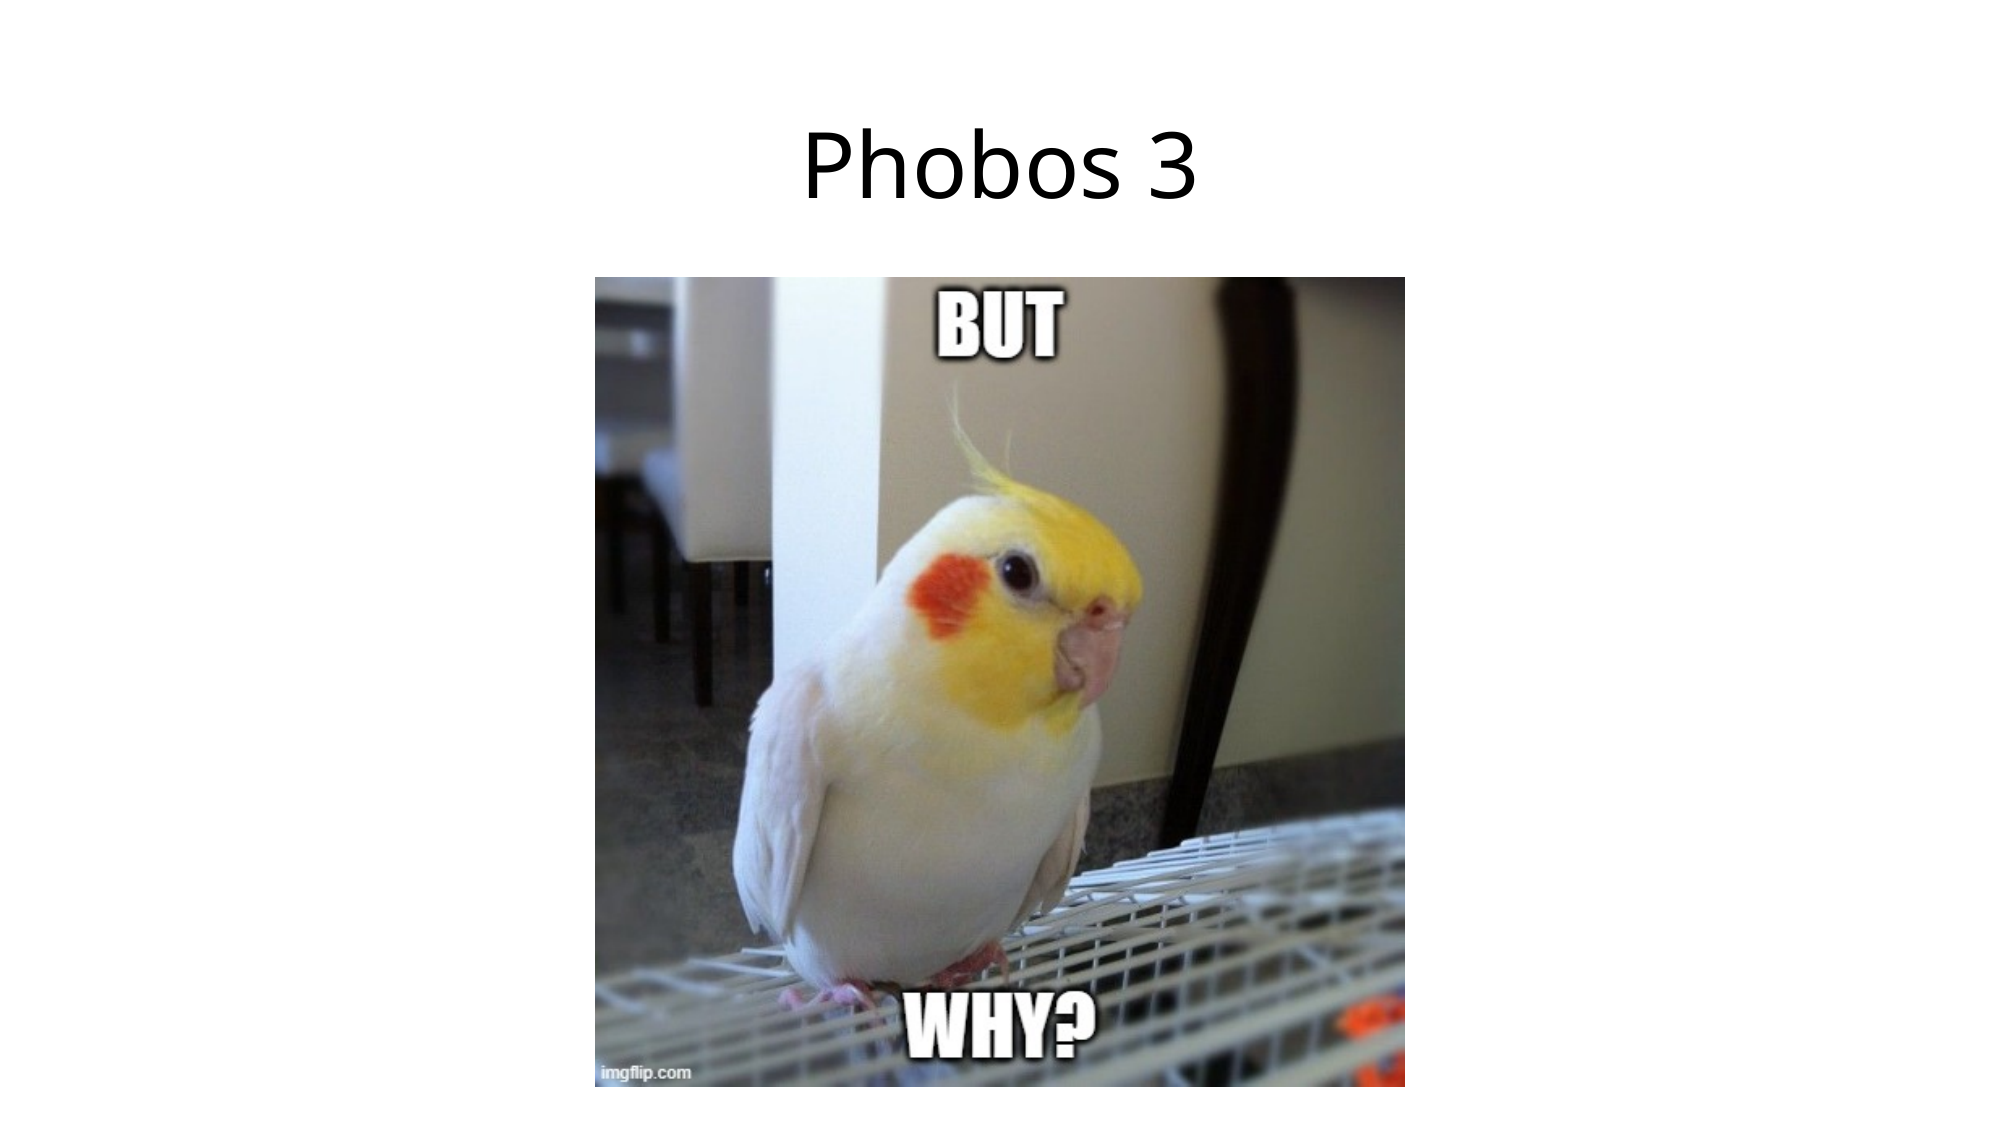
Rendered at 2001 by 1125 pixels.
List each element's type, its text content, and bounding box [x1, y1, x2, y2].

title Phobos 3 [137, 59, 1863, 278]
picture [594, 276, 1406, 1088]
